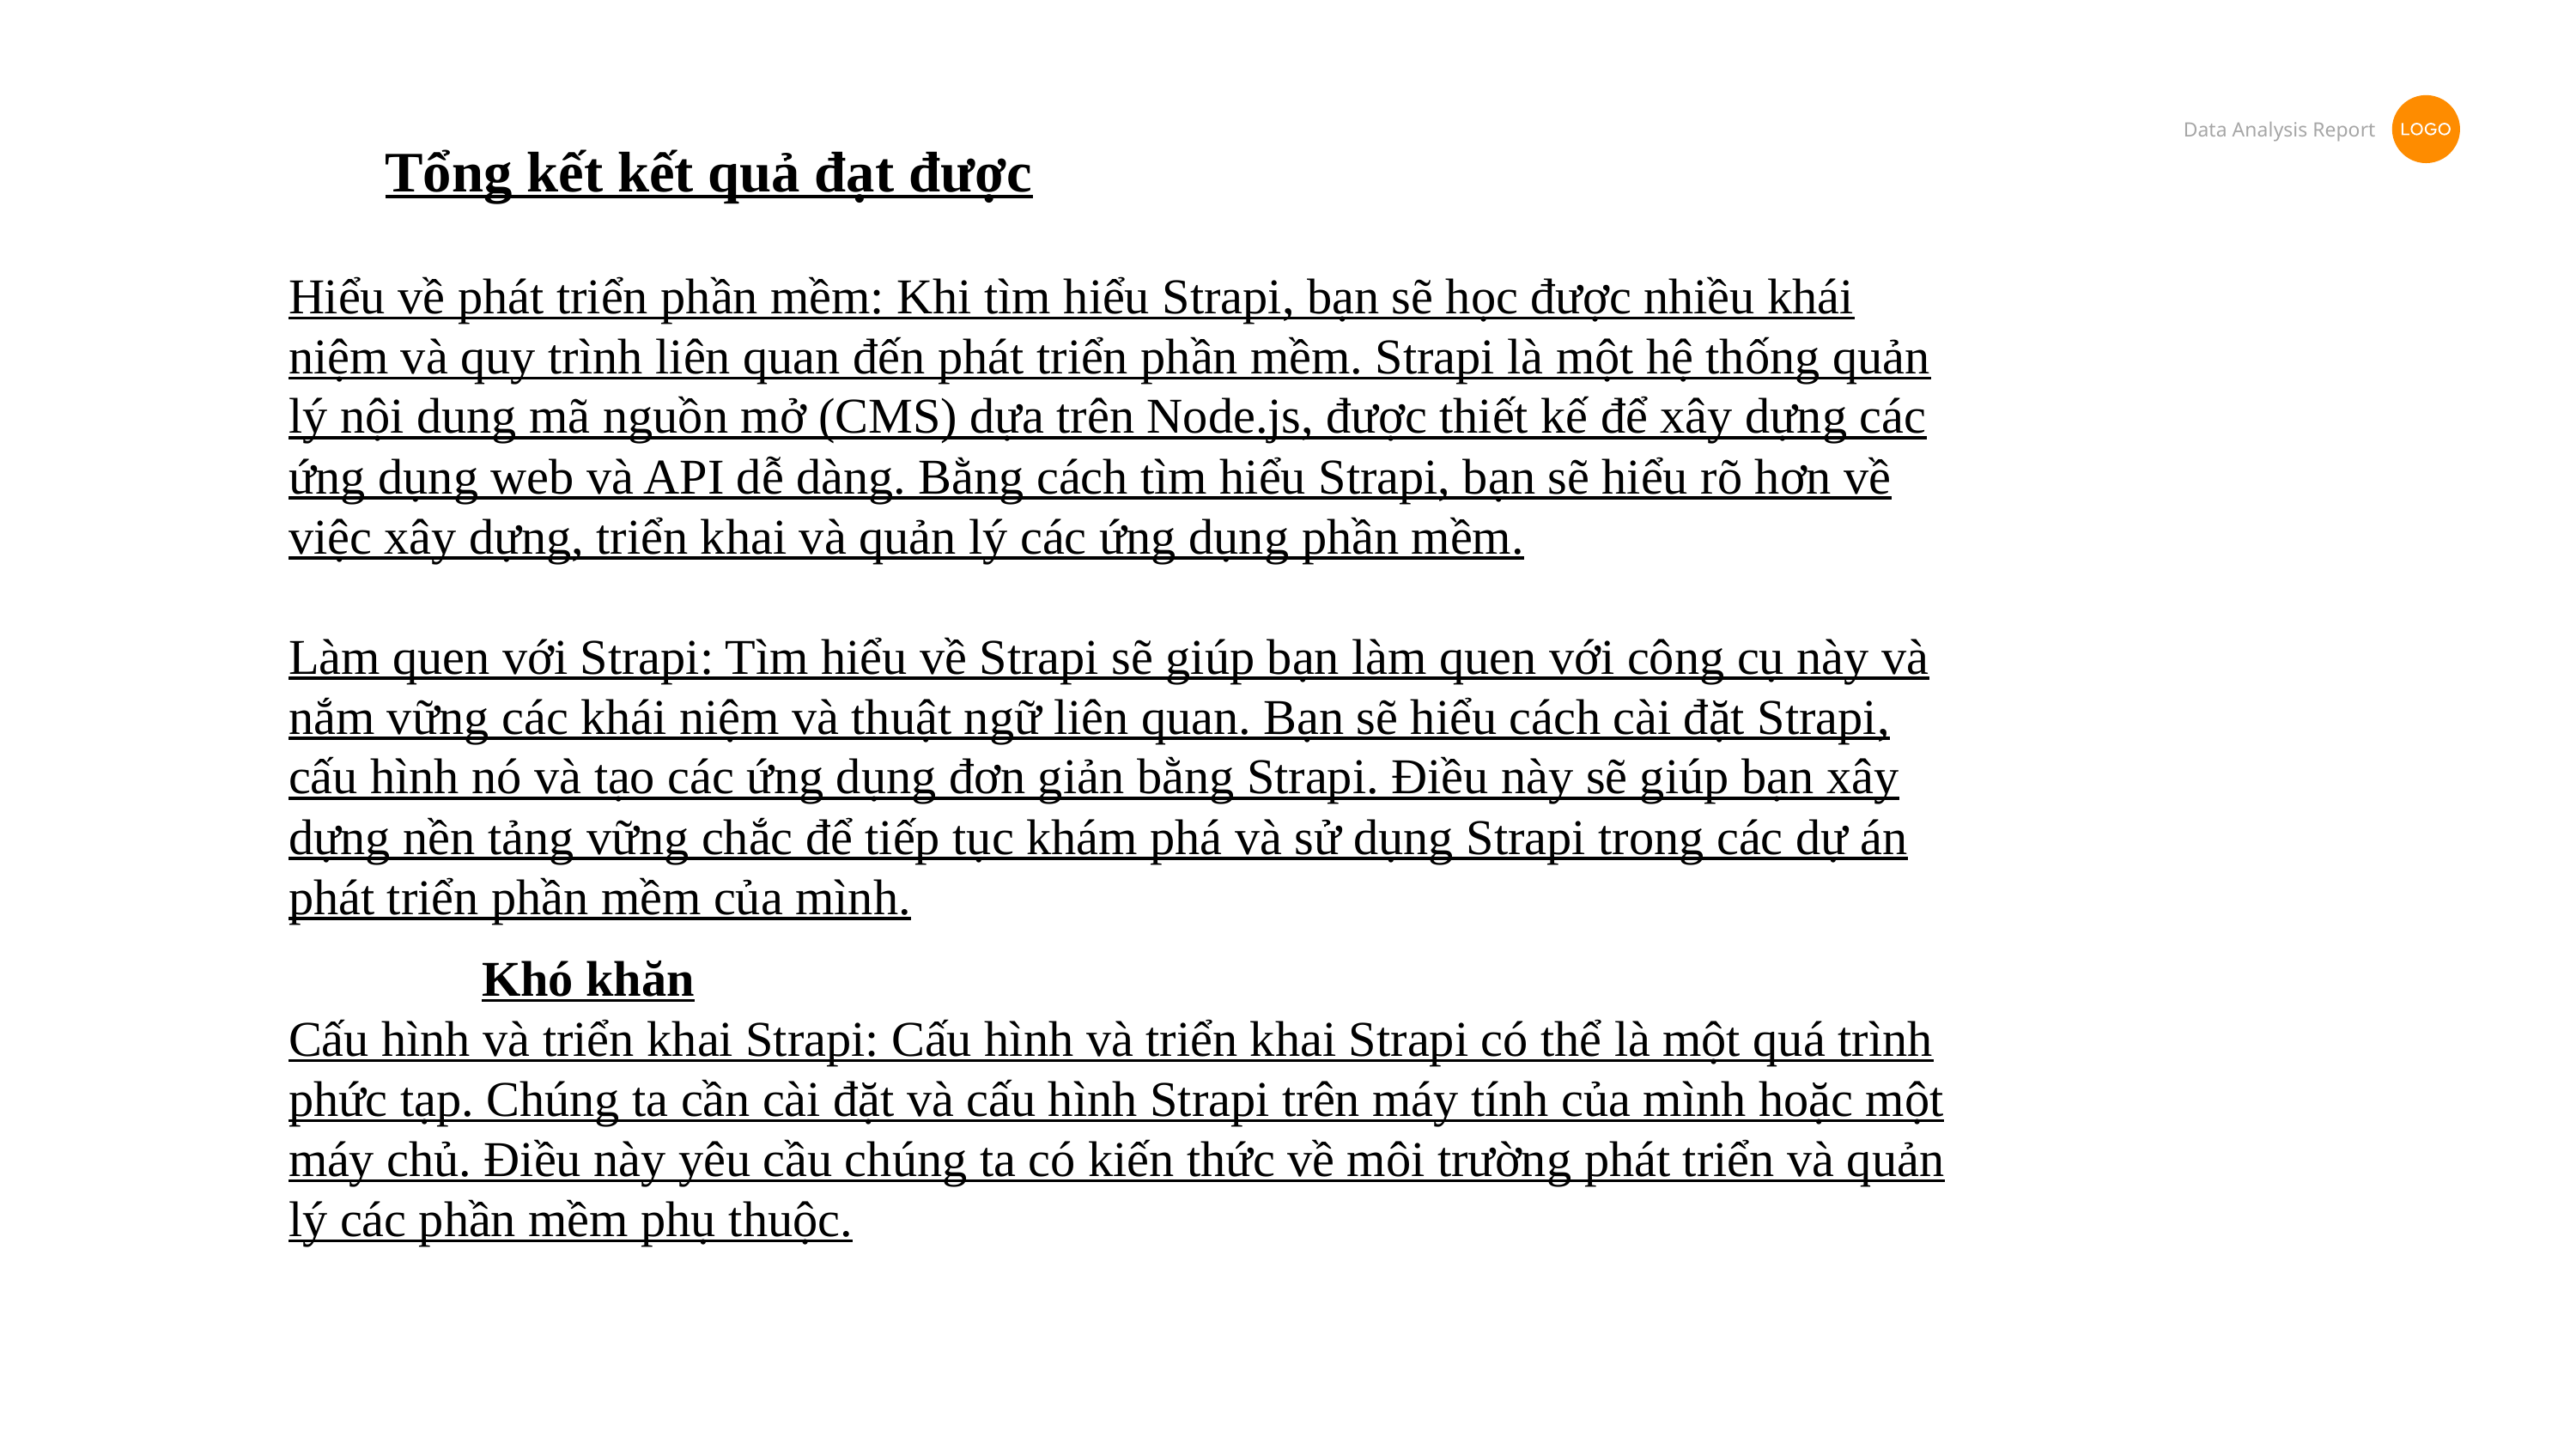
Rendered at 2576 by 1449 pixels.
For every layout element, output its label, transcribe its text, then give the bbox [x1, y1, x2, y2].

text_box Tổng kết kết quả đạt được Hiểu về phát triển phần mềm: Khi tìm hiểu Strapi, bạn sẽ học được nhiều khái niệm và quy trình liên quan đến phát triển phần mềm. Strapi là một hệ thống quản lý nội dung mã nguồn mở (CMS) dựa trên Node.js, được thiết kế để xây dựng các ứng dụng web và API dễ dàng. Bằng cách tìm hiểu Strapi, bạn sẽ hiểu rõ hơn về việc xây dựng, triển khai và quản lý các ứng dụng phần mềm. Làm quen với Strapi: Tìm hiểu về Strapi sẽ giúp bạn làm quen với công cụ này và nắm vững các khái niệm và thuật ngữ liên quan. Bạn sẽ hiểu cách cài đặt Strapi, cấu hình nó và tạo các ứng dụng đơn giản bằng Strapi. Điều này sẽ giúp bạn xây dựng nền tảng vững chắc để tiếp tục khám phá và sử dụng Strapi trong các dự án phát triển phần mềm của mình. [276, 128, 1957, 931]
text_box Khó khăn Cấu hình và triển khai Strapi: Cấu hình và triển khai Strapi có thể là một quá trình phức tạp. Chúng ta cần cài đặt và cấu hình Strapi trên máy tính của mình hoặc một máy chủ. Điều này yêu cầu chúng ta có kiến thức về môi trường phát triển và quản lý các phần mềm phụ thuộc. [276, 939, 2006, 1253]
